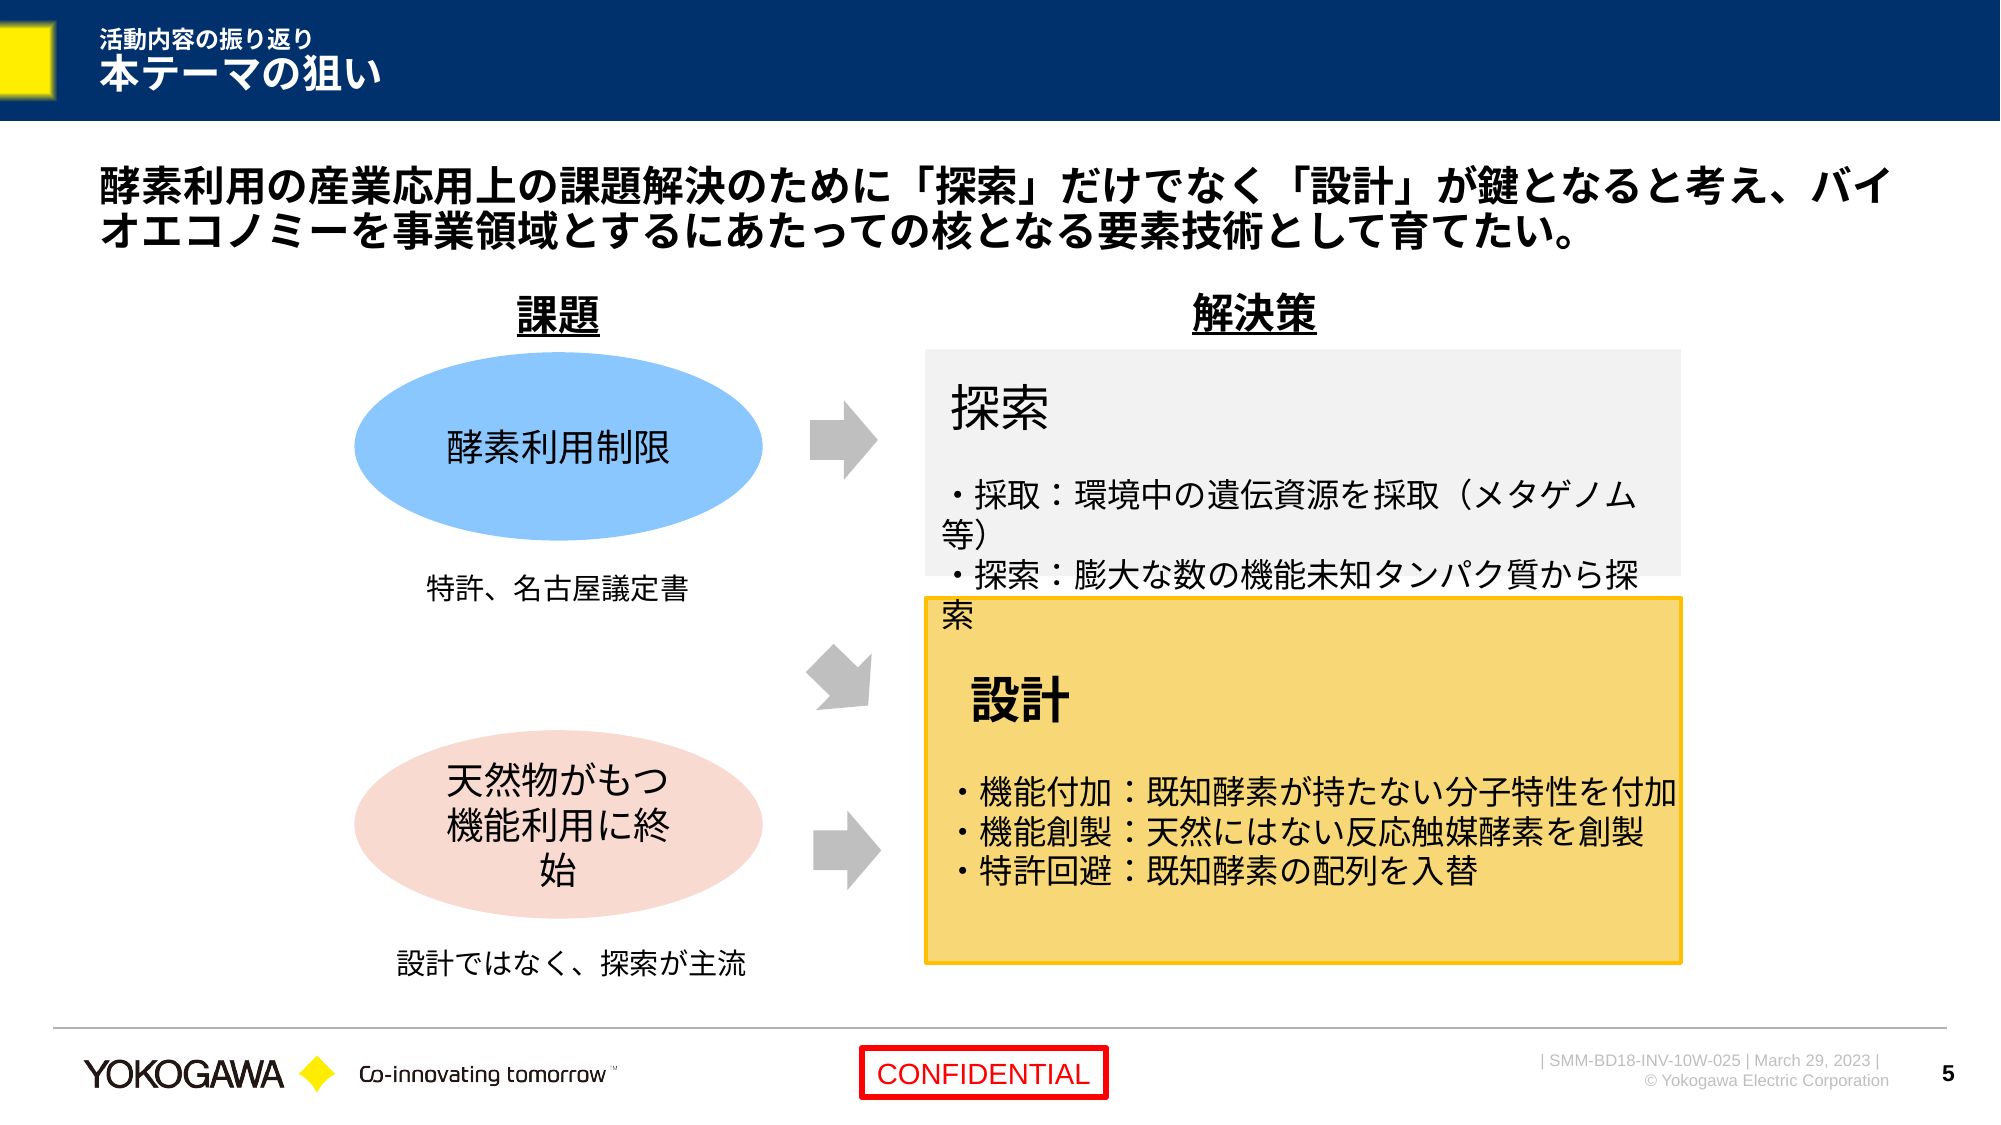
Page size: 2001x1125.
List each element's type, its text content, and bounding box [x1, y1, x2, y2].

text_box 酵素利用制限 [354, 352, 763, 541]
text_box 探索 [935, 369, 1065, 445]
text_box [813, 810, 882, 891]
picture [0, 6, 69, 115]
text_box [810, 400, 878, 480]
text_box 課題 [501, 281, 616, 347]
text_box 天然物がもつ 機能利用に終始 [354, 730, 763, 919]
text_box [926, 642, 1681, 963]
text_box ・機能付加：既知酵素が持たない分子特性を付加 ・機能創製：天然にはない反応触媒酵素を創製 ・特許回避：既知酵素の配列を入替 [932, 763, 1694, 898]
text_box 解決策 [1177, 279, 1333, 345]
text_box ・採取：環境中の遺伝資源を採取（メタゲノム等） ・探索：膨大な数の機能未知タンパク質から探索 [926, 466, 1681, 642]
text_box 設計 [955, 661, 1086, 737]
slide_number 5 [1904, 1042, 1970, 1103]
text_box 設計ではなく、探索が主流 [381, 937, 762, 988]
picture [83, 1055, 617, 1093]
title 活動内容の振り返り 本テーマの狙い [84, 20, 1955, 106]
text_box [925, 349, 1681, 577]
text_box 特許、名古屋議定書 [411, 562, 705, 613]
text_box [805, 643, 872, 711]
list 酵素利用の産業応用上の課題解決のために「探索」だけでなく「設計」が鍵となると考え、バイオエコノミーを事業領域とするにあたっての核となる要素技術として育てたい。 [84, 158, 1946, 264]
